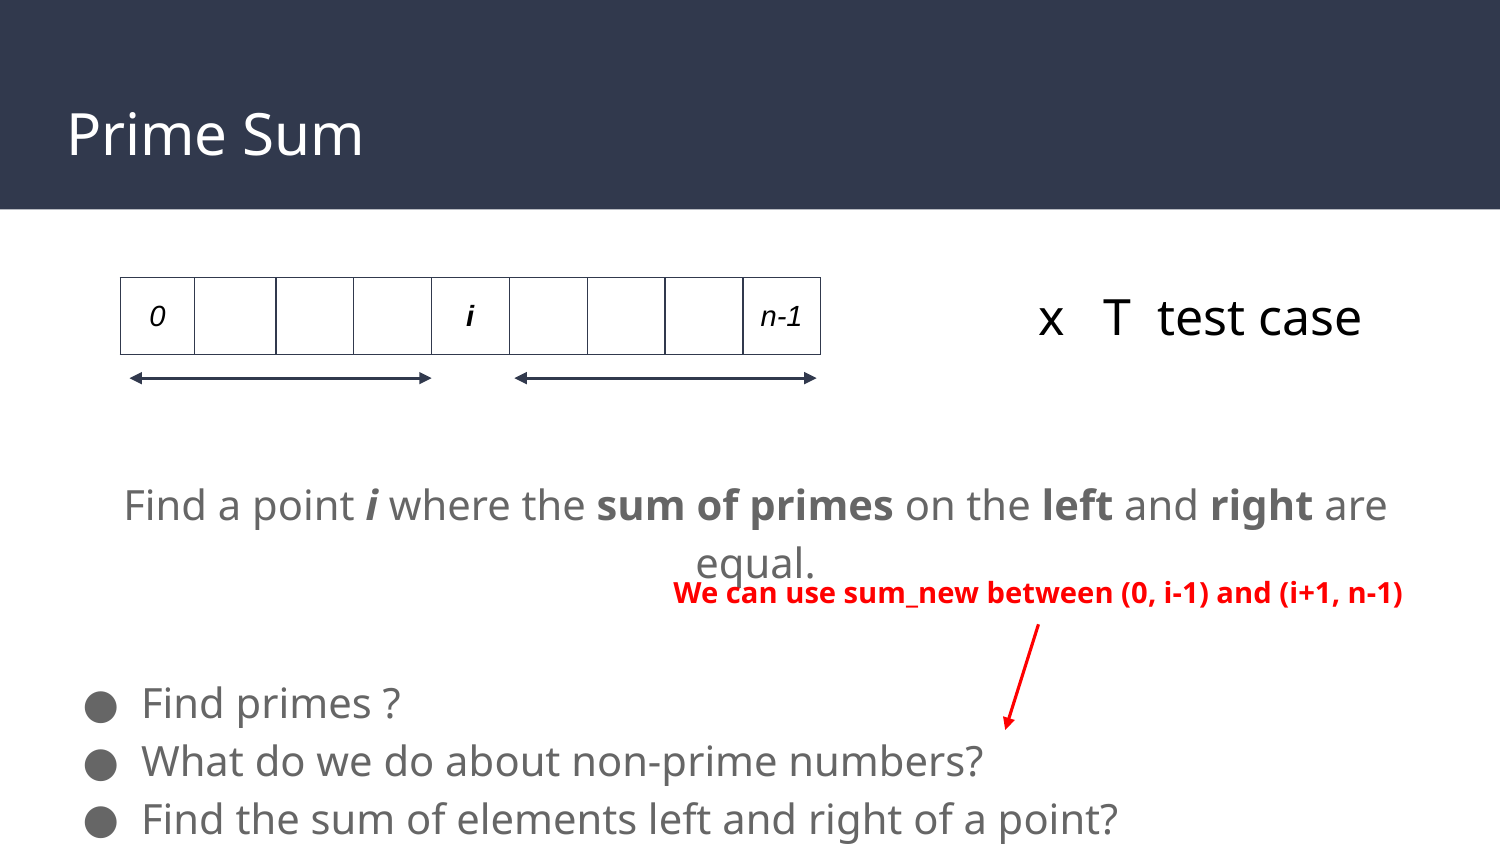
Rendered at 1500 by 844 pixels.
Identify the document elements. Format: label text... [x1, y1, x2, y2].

table_header 0 [121, 278, 194, 354]
table_header i [432, 278, 509, 354]
text_box We can use sum_new between (0, i-1) and (i+1, n-1) [648, 559, 1429, 625]
title Prime Sum [51, 82, 1449, 185]
list Find a point i where the sum of primes on the left and right are equal. Find primes ? What do we do about non-prime numbers? Find the sum of elements left and right of a point? [51, 456, 1461, 790]
text_box x T test case [1010, 270, 1428, 361]
table_header [277, 278, 353, 354]
table_header [195, 278, 275, 354]
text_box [1004, 624, 1039, 731]
table_header n-1 [744, 278, 820, 354]
table_header [588, 278, 664, 354]
table_header [666, 278, 742, 354]
table_header [354, 278, 431, 354]
table_header [510, 278, 587, 354]
